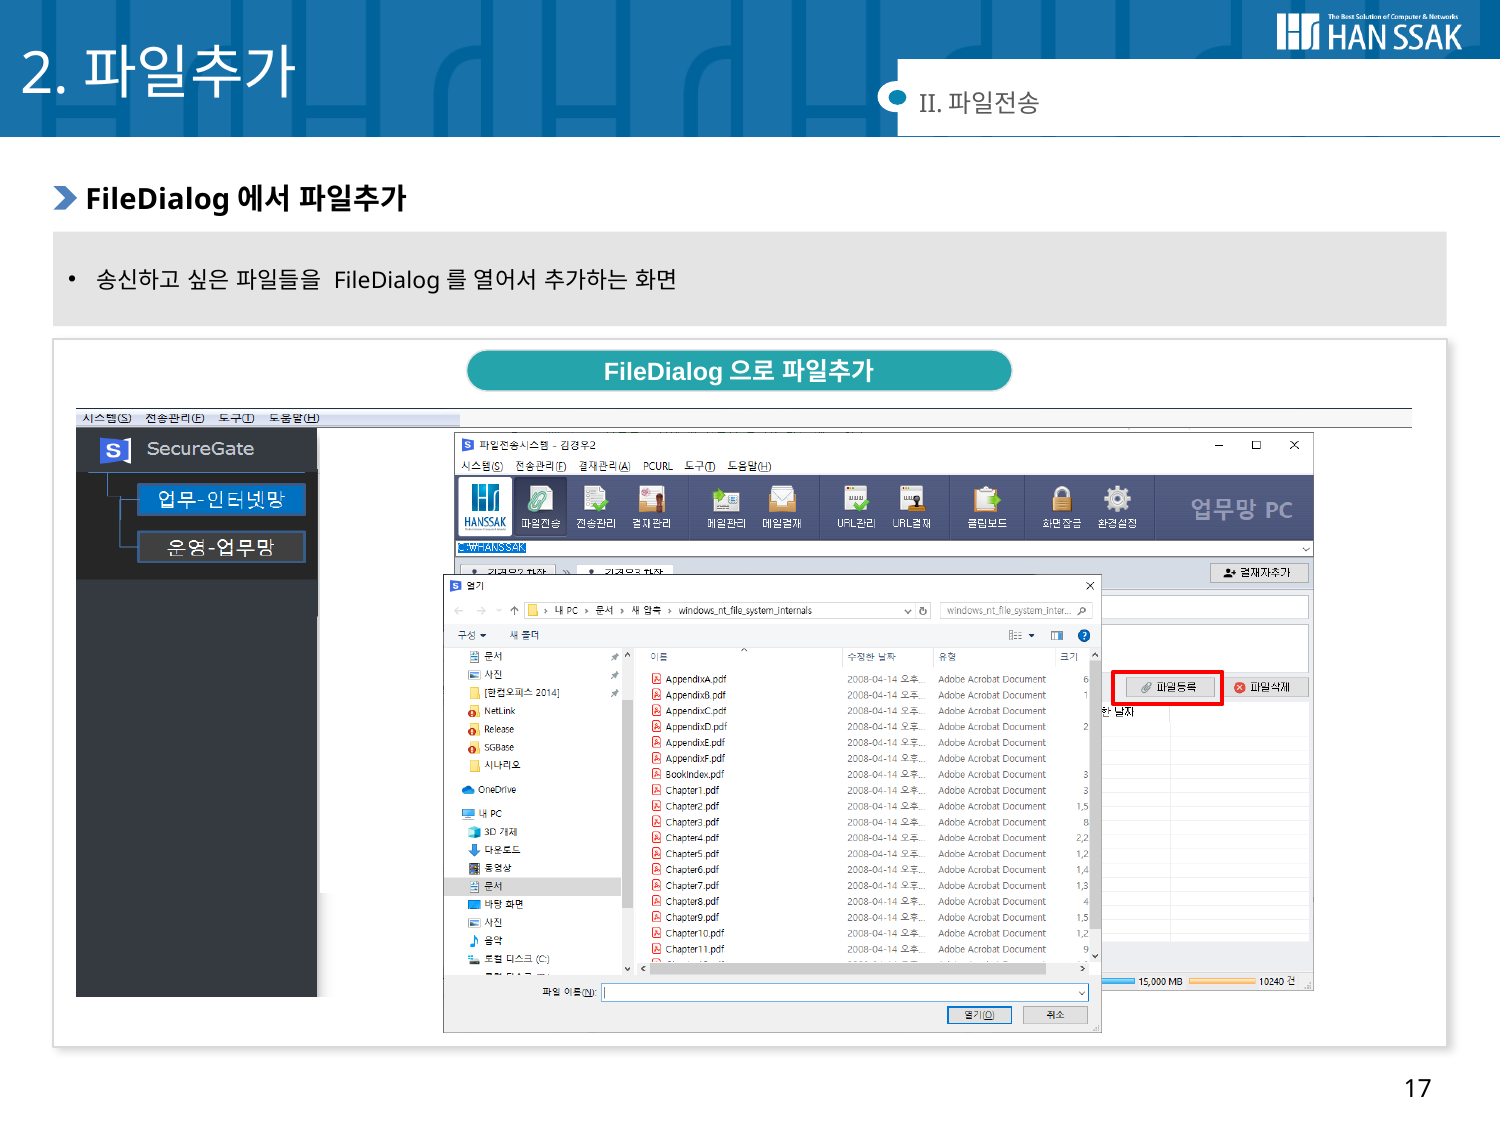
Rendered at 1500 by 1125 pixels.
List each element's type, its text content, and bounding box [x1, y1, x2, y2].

text_box 송신하고 싶은 파일들을 FileDialog를 열어서 추가하는 화면 [51, 230, 1449, 328]
picture [1271, 10, 1483, 51]
picture [76, 408, 1412, 1034]
text_box II.파일전송 [829, 64, 1382, 125]
text_box FileDialog에서 파일추가 [70, 172, 888, 223]
text_box 2.파일추가 [5, 27, 939, 113]
text_box FileDialog으로 파일추가 [466, 349, 1013, 392]
